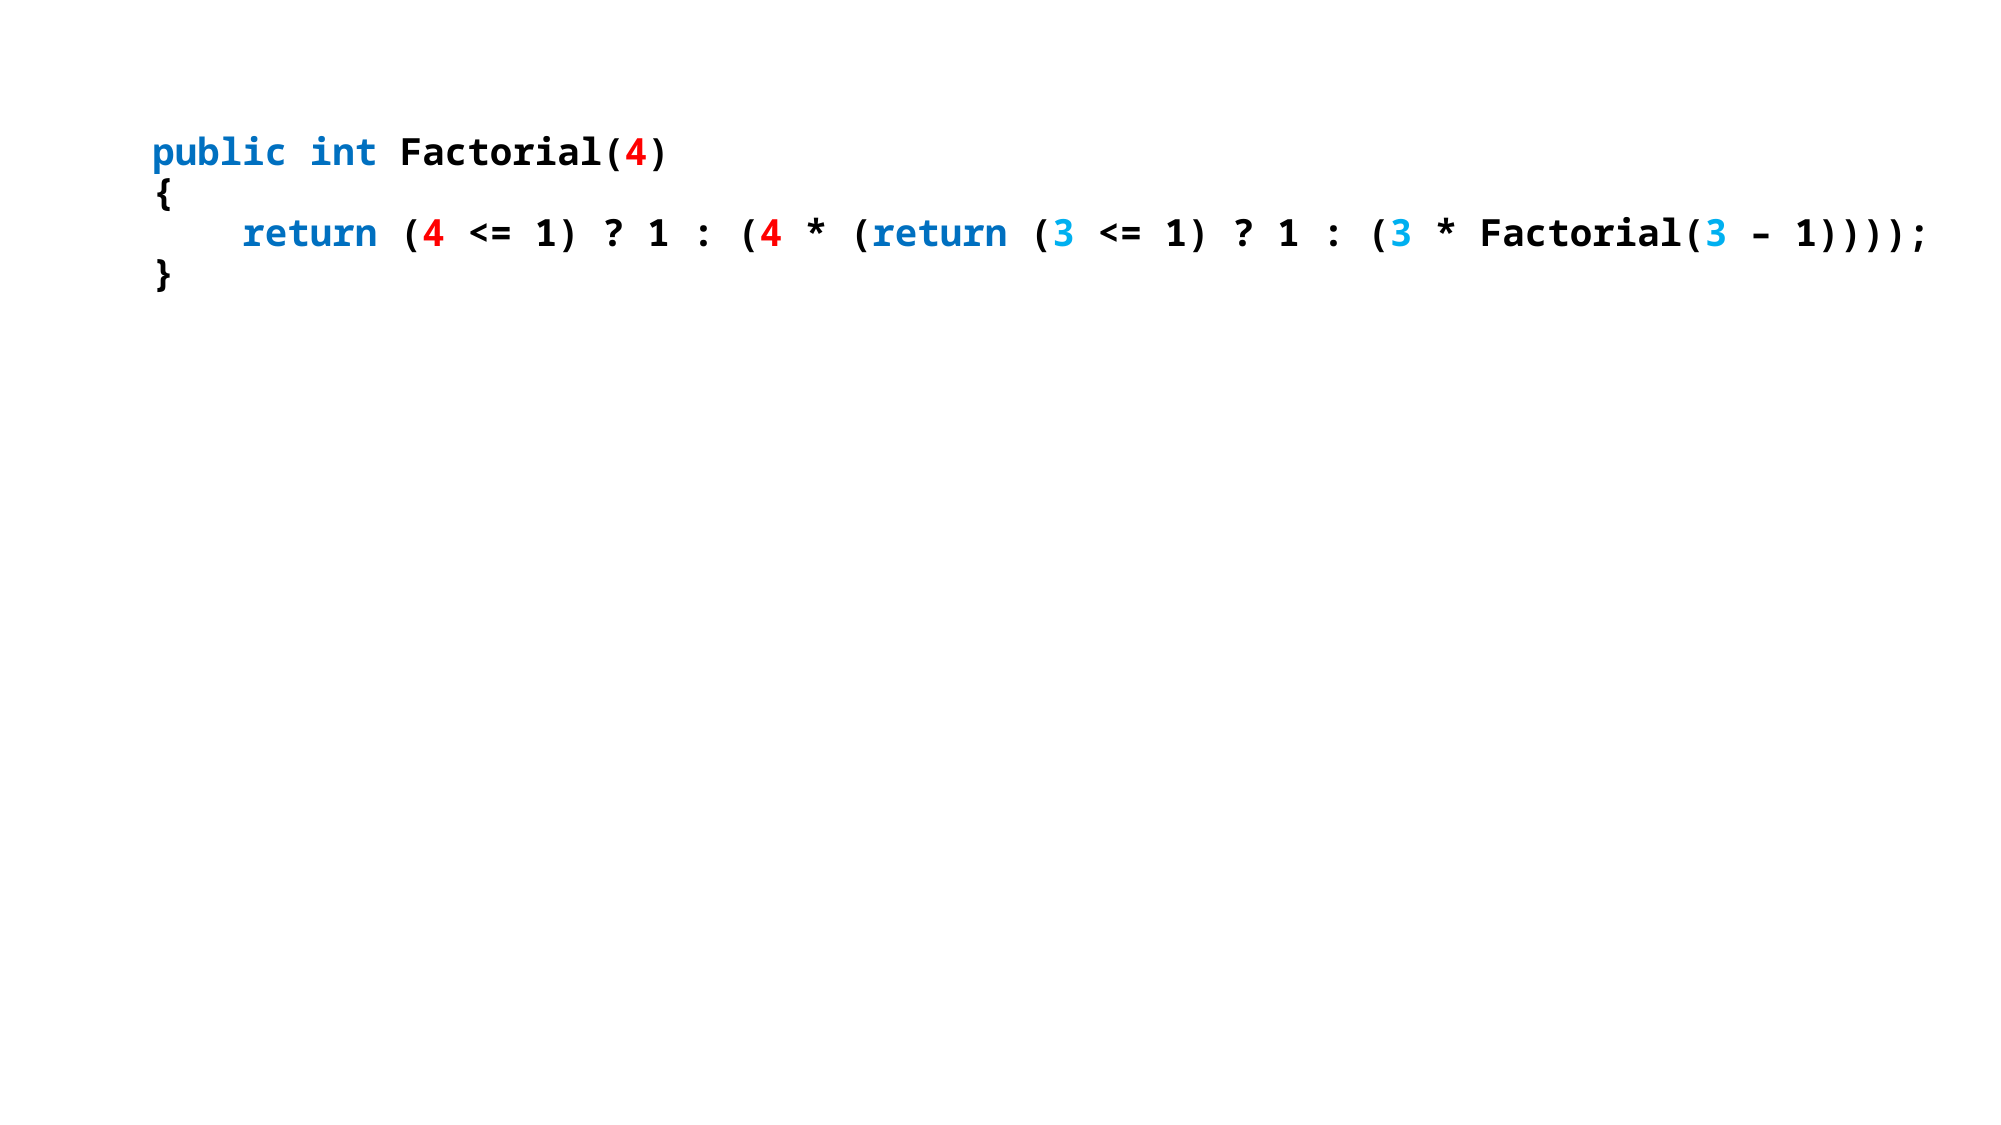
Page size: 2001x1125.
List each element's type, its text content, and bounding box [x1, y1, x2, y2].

list public int Factorial(4) { return (4 <= 1) ? 1 : (4 * (return (3 <= 1) ? 1 : (3 * Factorial(3 – 1)))); } [137, 125, 1978, 1015]
